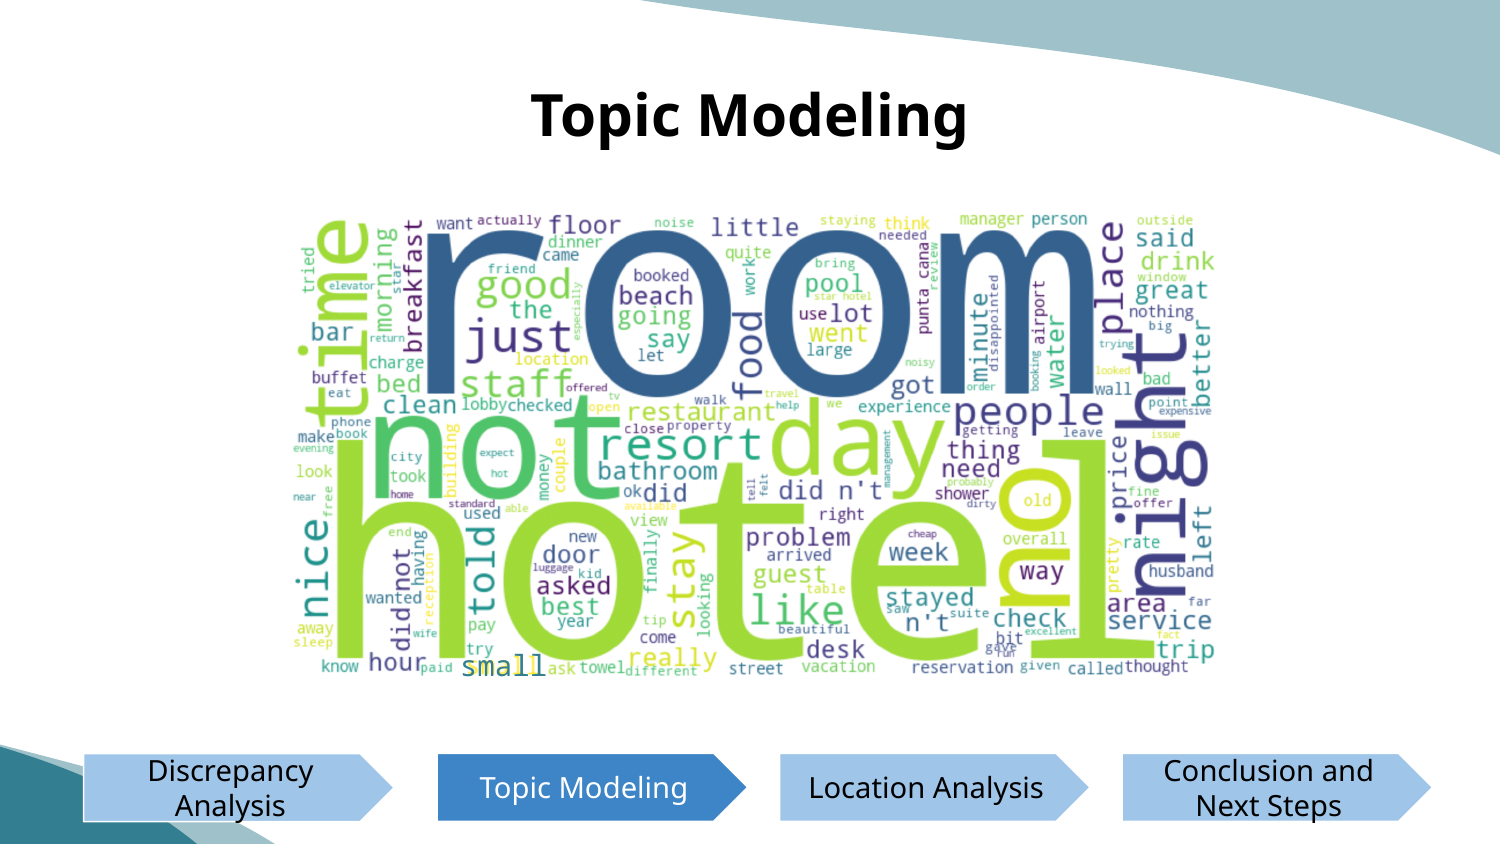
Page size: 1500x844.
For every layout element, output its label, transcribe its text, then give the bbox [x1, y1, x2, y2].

text_box Location Analysis [779, 753, 1091, 822]
title Topic Modeling [118, 0, 1382, 164]
text_box Discrepancy Analysis [83, 753, 395, 822]
text_box Conclusion and Next Steps [1122, 753, 1433, 822]
text_box Topic Modeling [437, 753, 748, 822]
picture [254, 211, 1246, 694]
